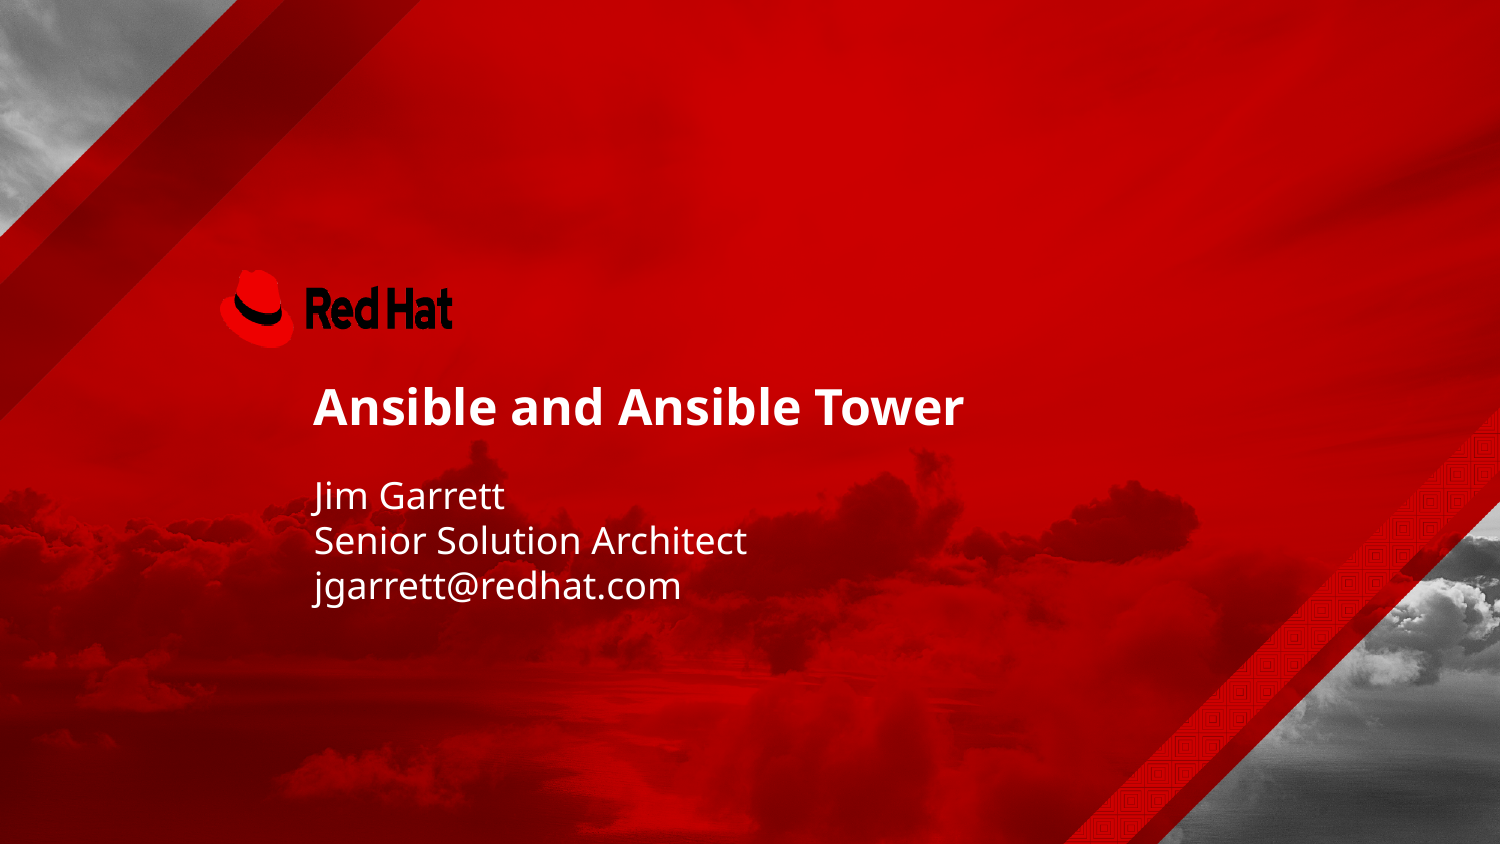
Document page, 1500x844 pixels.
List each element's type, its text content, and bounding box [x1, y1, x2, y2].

picture [0, 0, 1500, 844]
title Ansible and Ansible Tower [298, 338, 1274, 451]
subtitle Jim Garrett Senior Solution Architect jgarrett@redhat.com [298, 456, 1049, 713]
